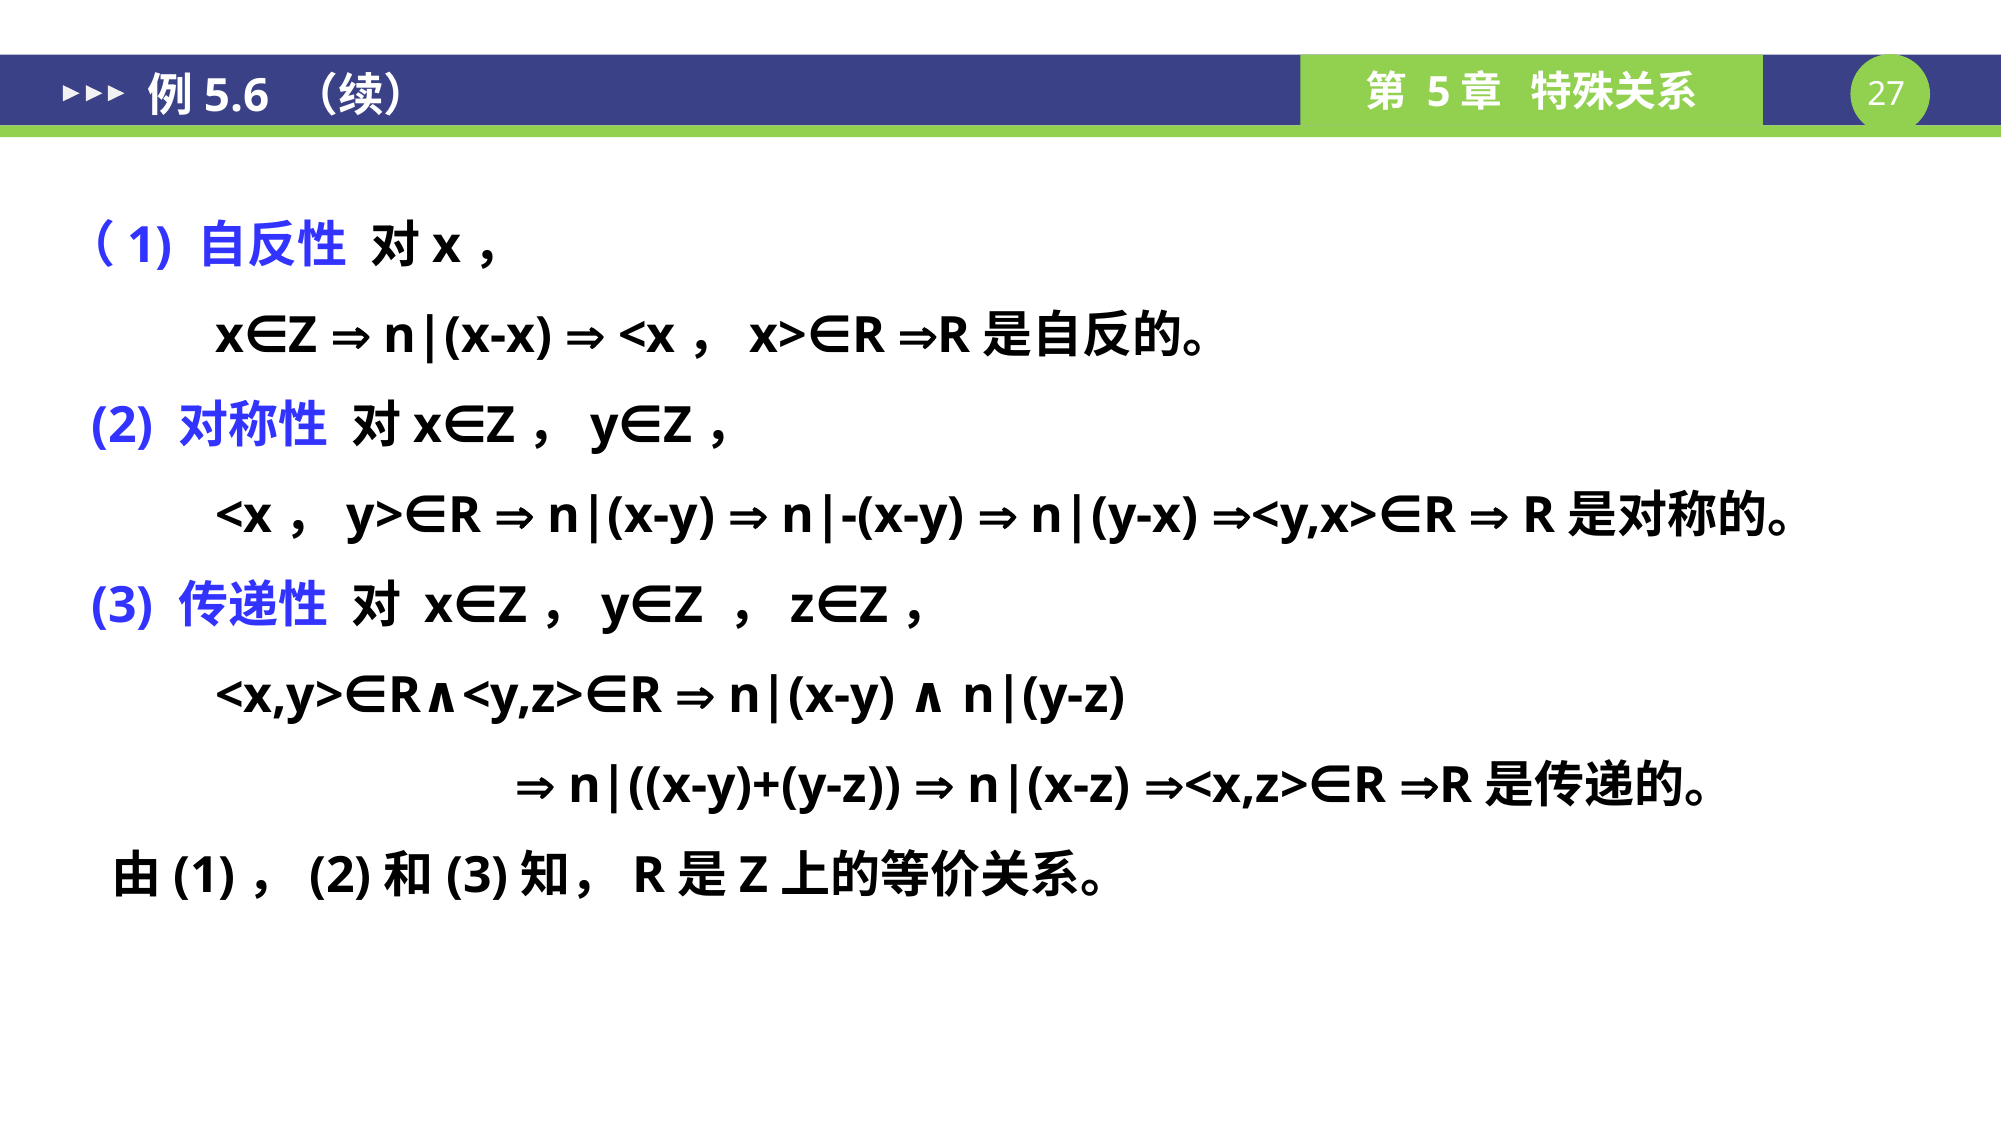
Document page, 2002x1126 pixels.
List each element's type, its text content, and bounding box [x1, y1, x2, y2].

title 例5.6 （续） [127, 57, 1003, 129]
